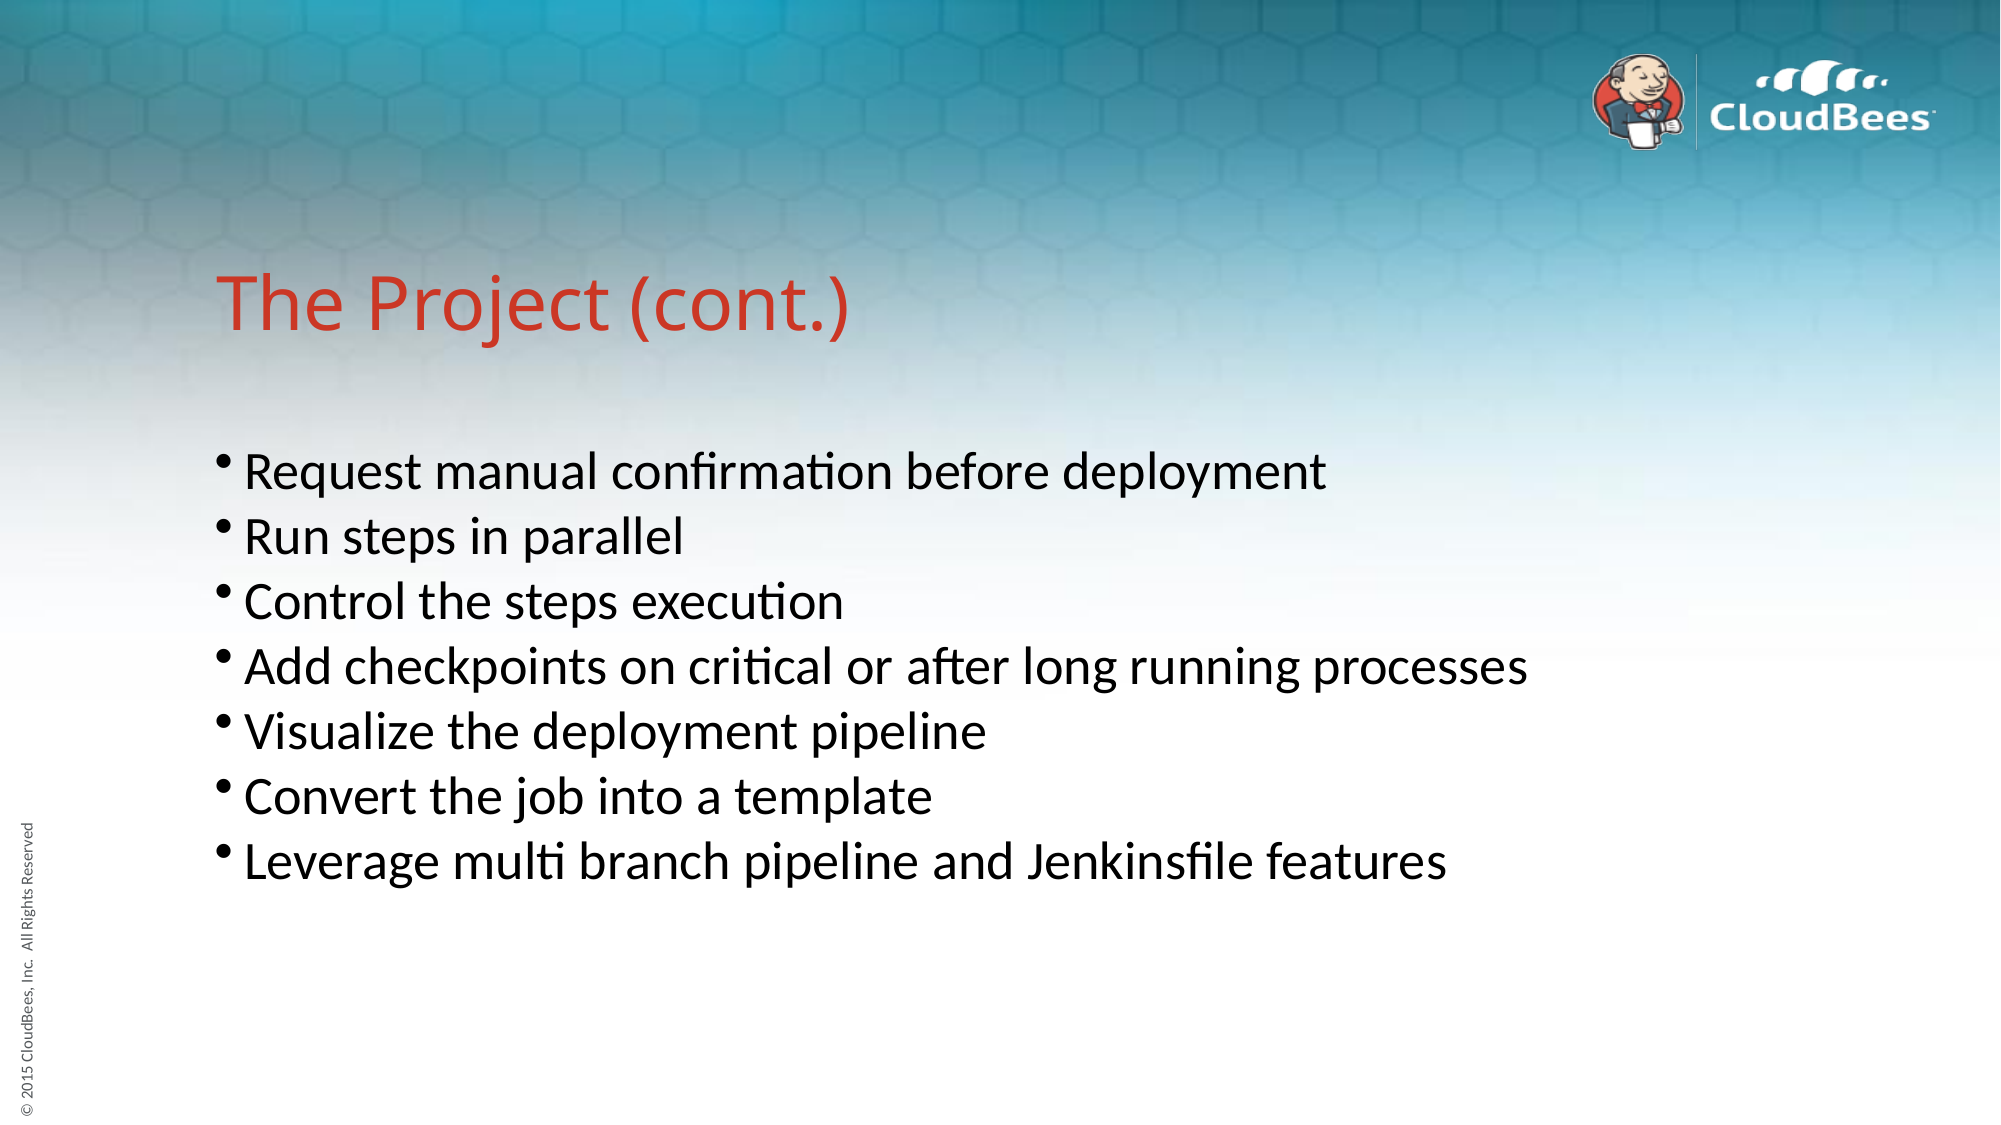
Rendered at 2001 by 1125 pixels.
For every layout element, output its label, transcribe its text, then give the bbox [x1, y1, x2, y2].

title The Project (cont.) [200, 137, 1240, 362]
picture [0, 0, 2001, 1125]
text_box Request manual confirmation before deployment Run steps in parallel Control the steps execution Add checkpoints on critical or after long running processes Visualize the deployment pipeline Convert the job into a template Leverage multi branch pipeline and Jenkinsfile features [207, 427, 1872, 898]
